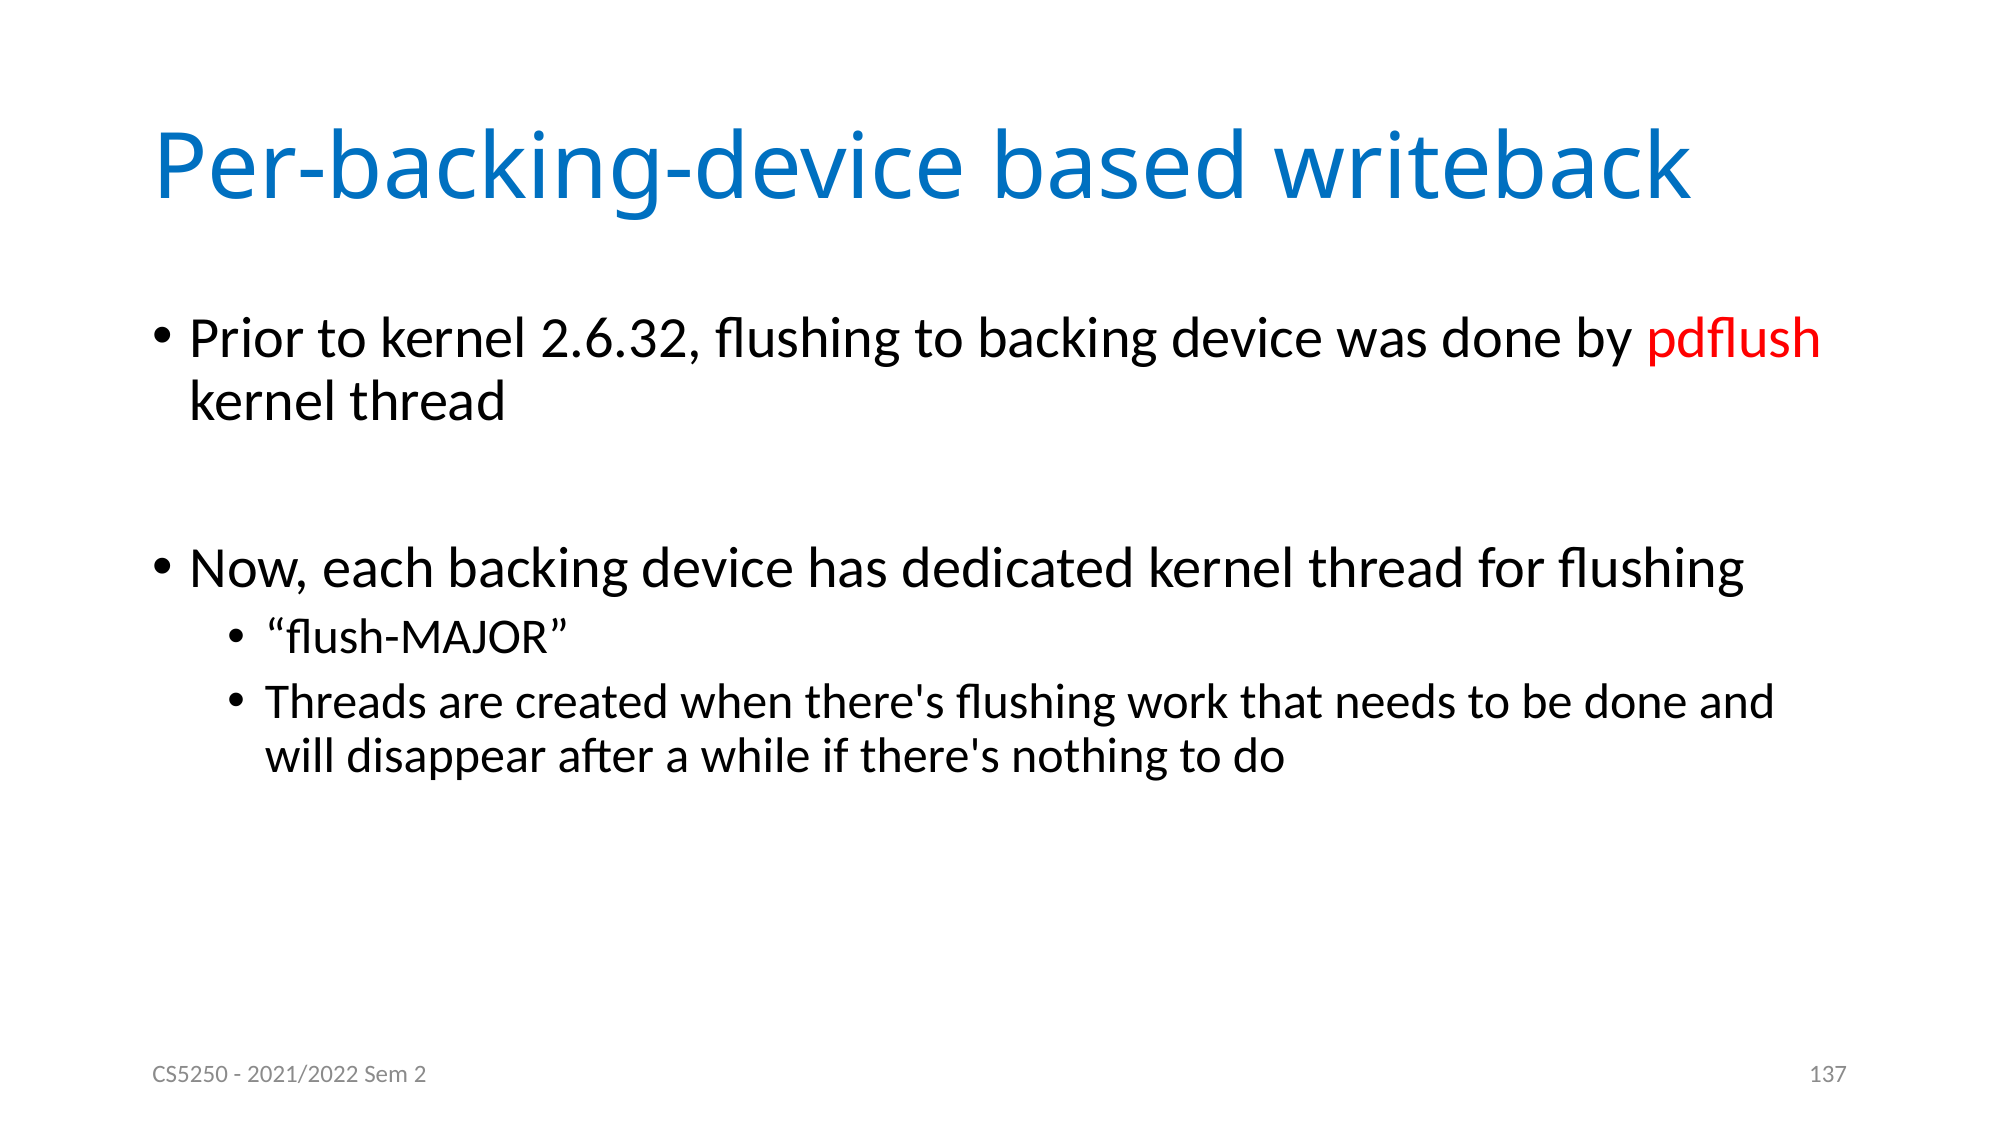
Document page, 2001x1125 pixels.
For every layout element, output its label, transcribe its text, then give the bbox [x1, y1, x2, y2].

title Per-backing-device based writeback [137, 59, 1863, 278]
list Prior to kernel 2.6.32, flushing to backing device was done by pdflush kernel thread Now, each backing device has dedicated kernel thread for flushing “flush-MAJOR” Threads are created when there's flushing work that needs to be done and will disappear after a while if there's nothing to do [137, 299, 1863, 1014]
slide_number CS5250 - 2021/2022 Sem 2 [137, 1042, 588, 1103]
slide_number 137 [1412, 1042, 1863, 1103]
